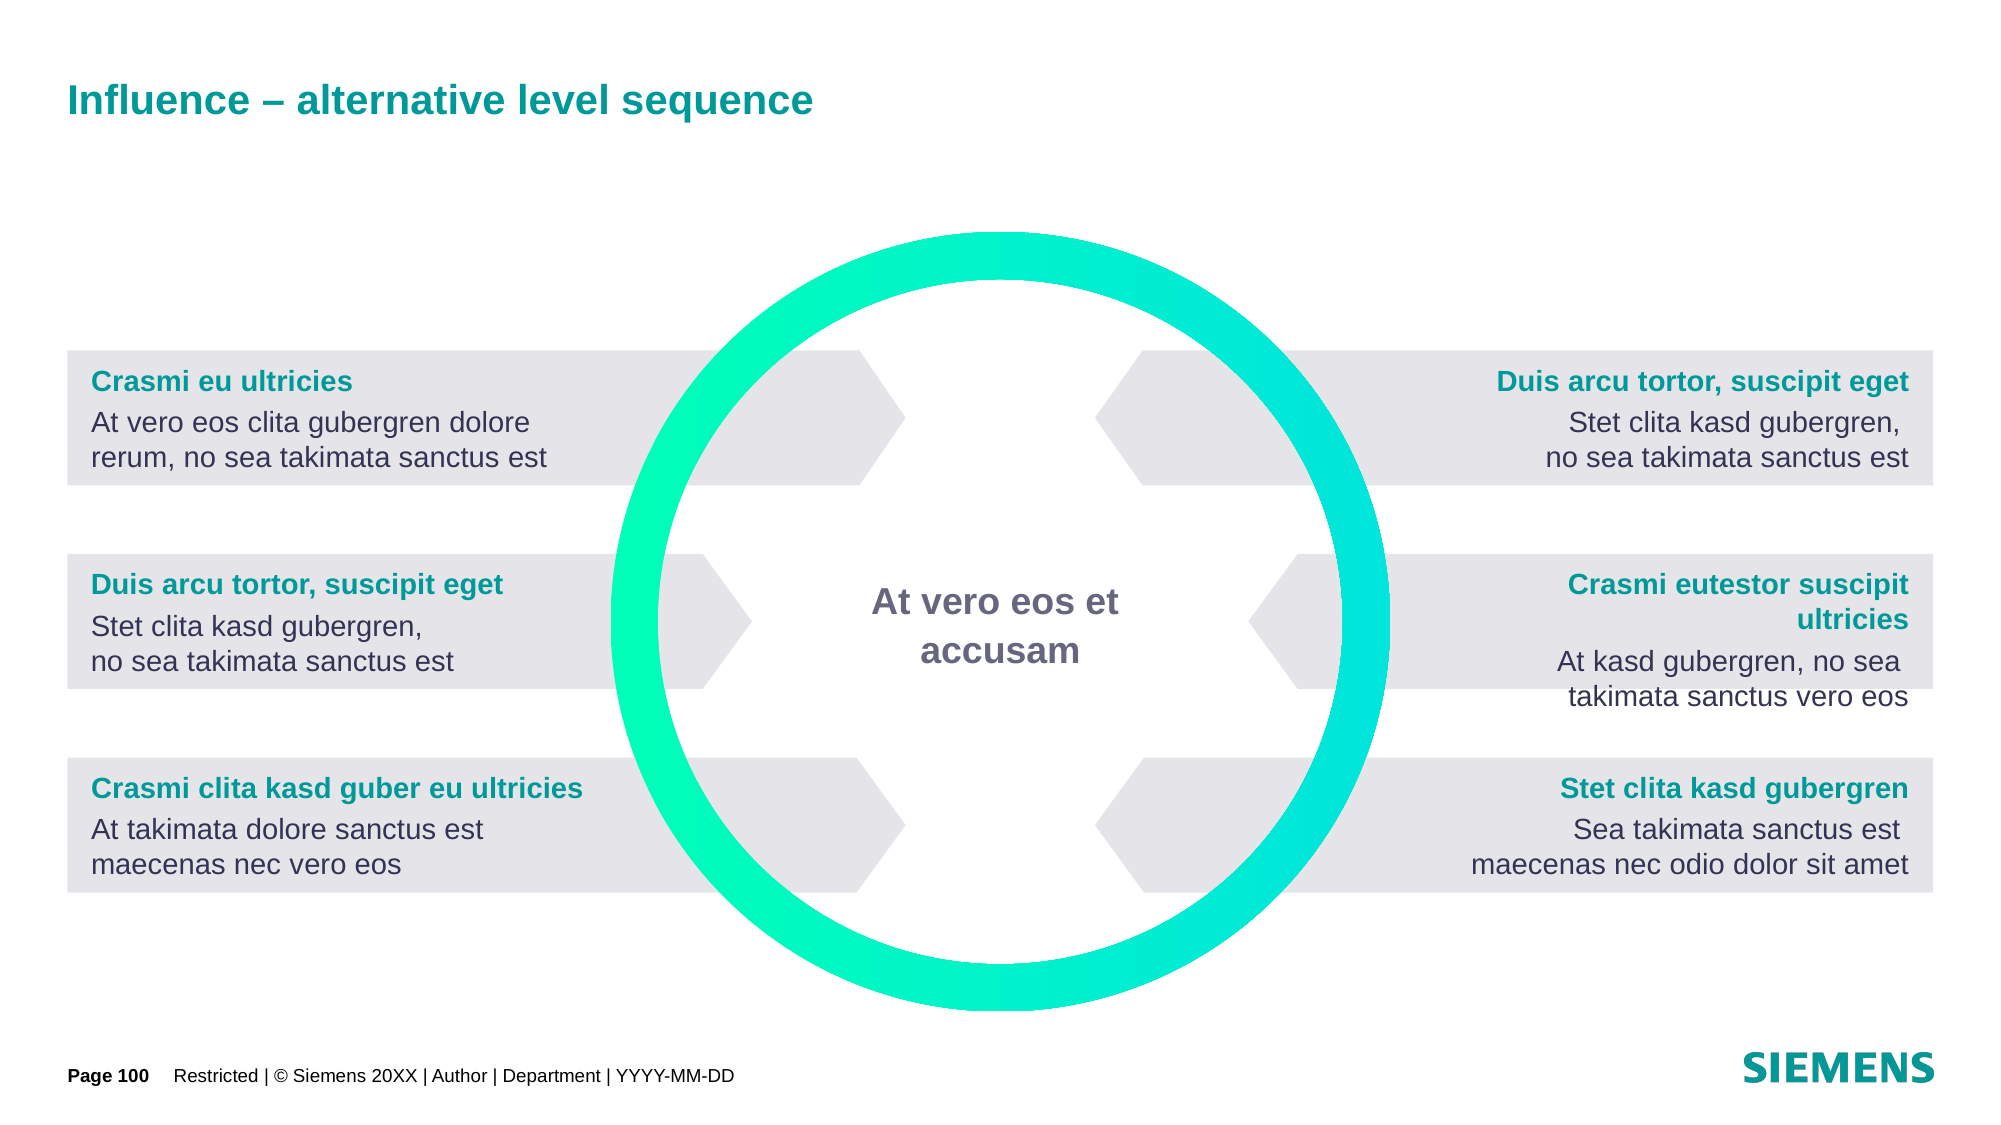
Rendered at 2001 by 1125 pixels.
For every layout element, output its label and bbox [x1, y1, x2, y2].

text_box [687, 757, 906, 893]
footer [174, 1035, 1686, 1125]
text_box [67, 350, 718, 486]
text_box [659, 553, 752, 689]
title [67, 78, 1686, 173]
text_box [687, 350, 906, 486]
picture [1744, 1052, 1934, 1083]
slide_number [67, 1035, 174, 1125]
text_box [67, 757, 718, 893]
text_box [1094, 256, 1934, 987]
text_box [67, 553, 616, 689]
